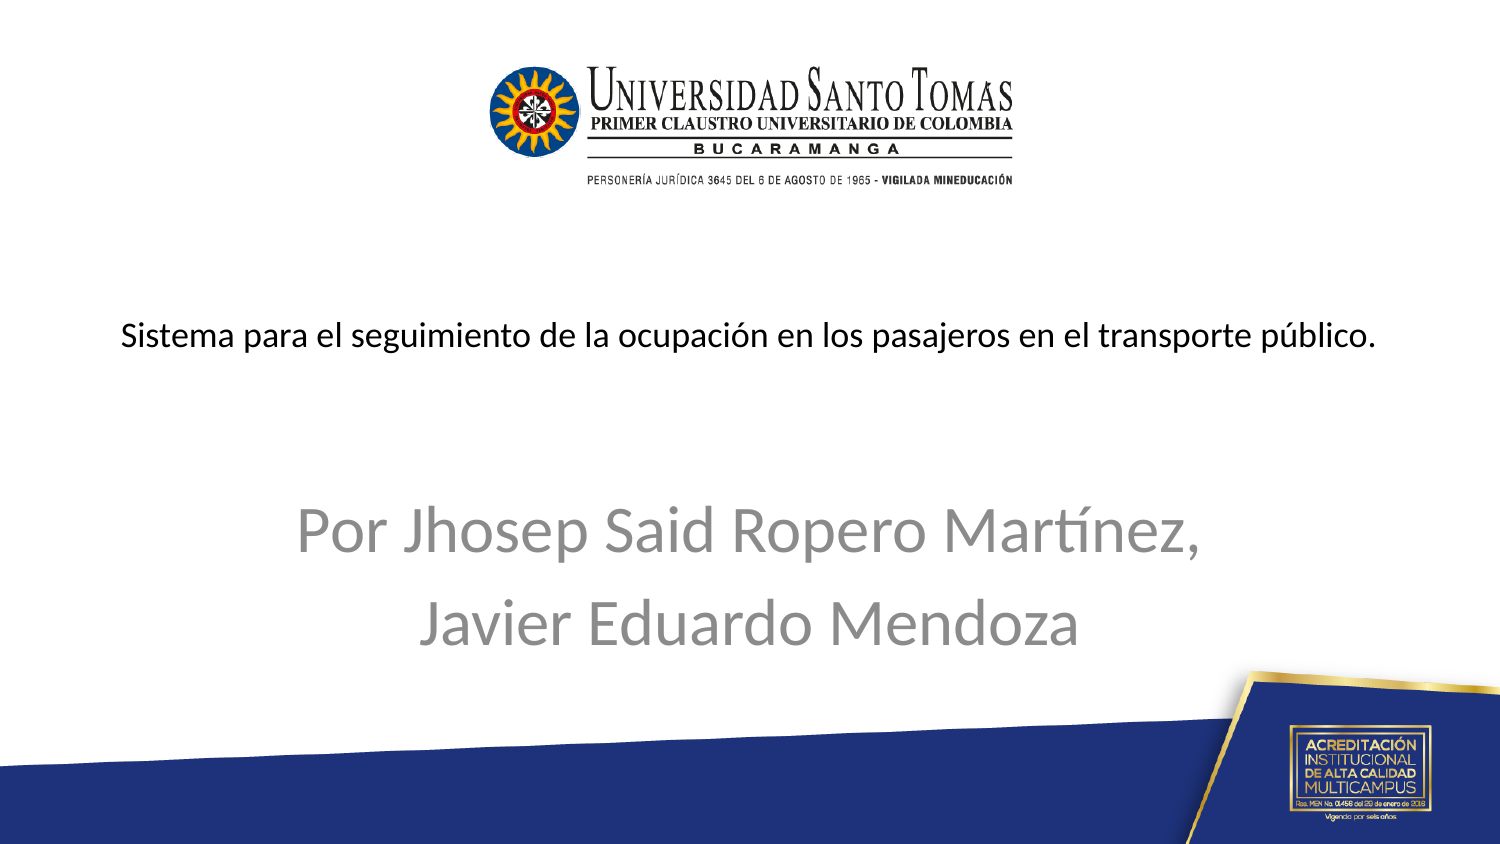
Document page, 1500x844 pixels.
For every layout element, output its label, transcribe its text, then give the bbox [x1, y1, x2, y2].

subtitle Por Jhosep Said Ropero Martínez, Javier Eduardo Mendoza [225, 478, 1275, 694]
title Sistema para el seguimiento de la ocupación en los pasajeros en el transporte público. [35, 302, 1465, 418]
picture [0, 0, 1500, 844]
